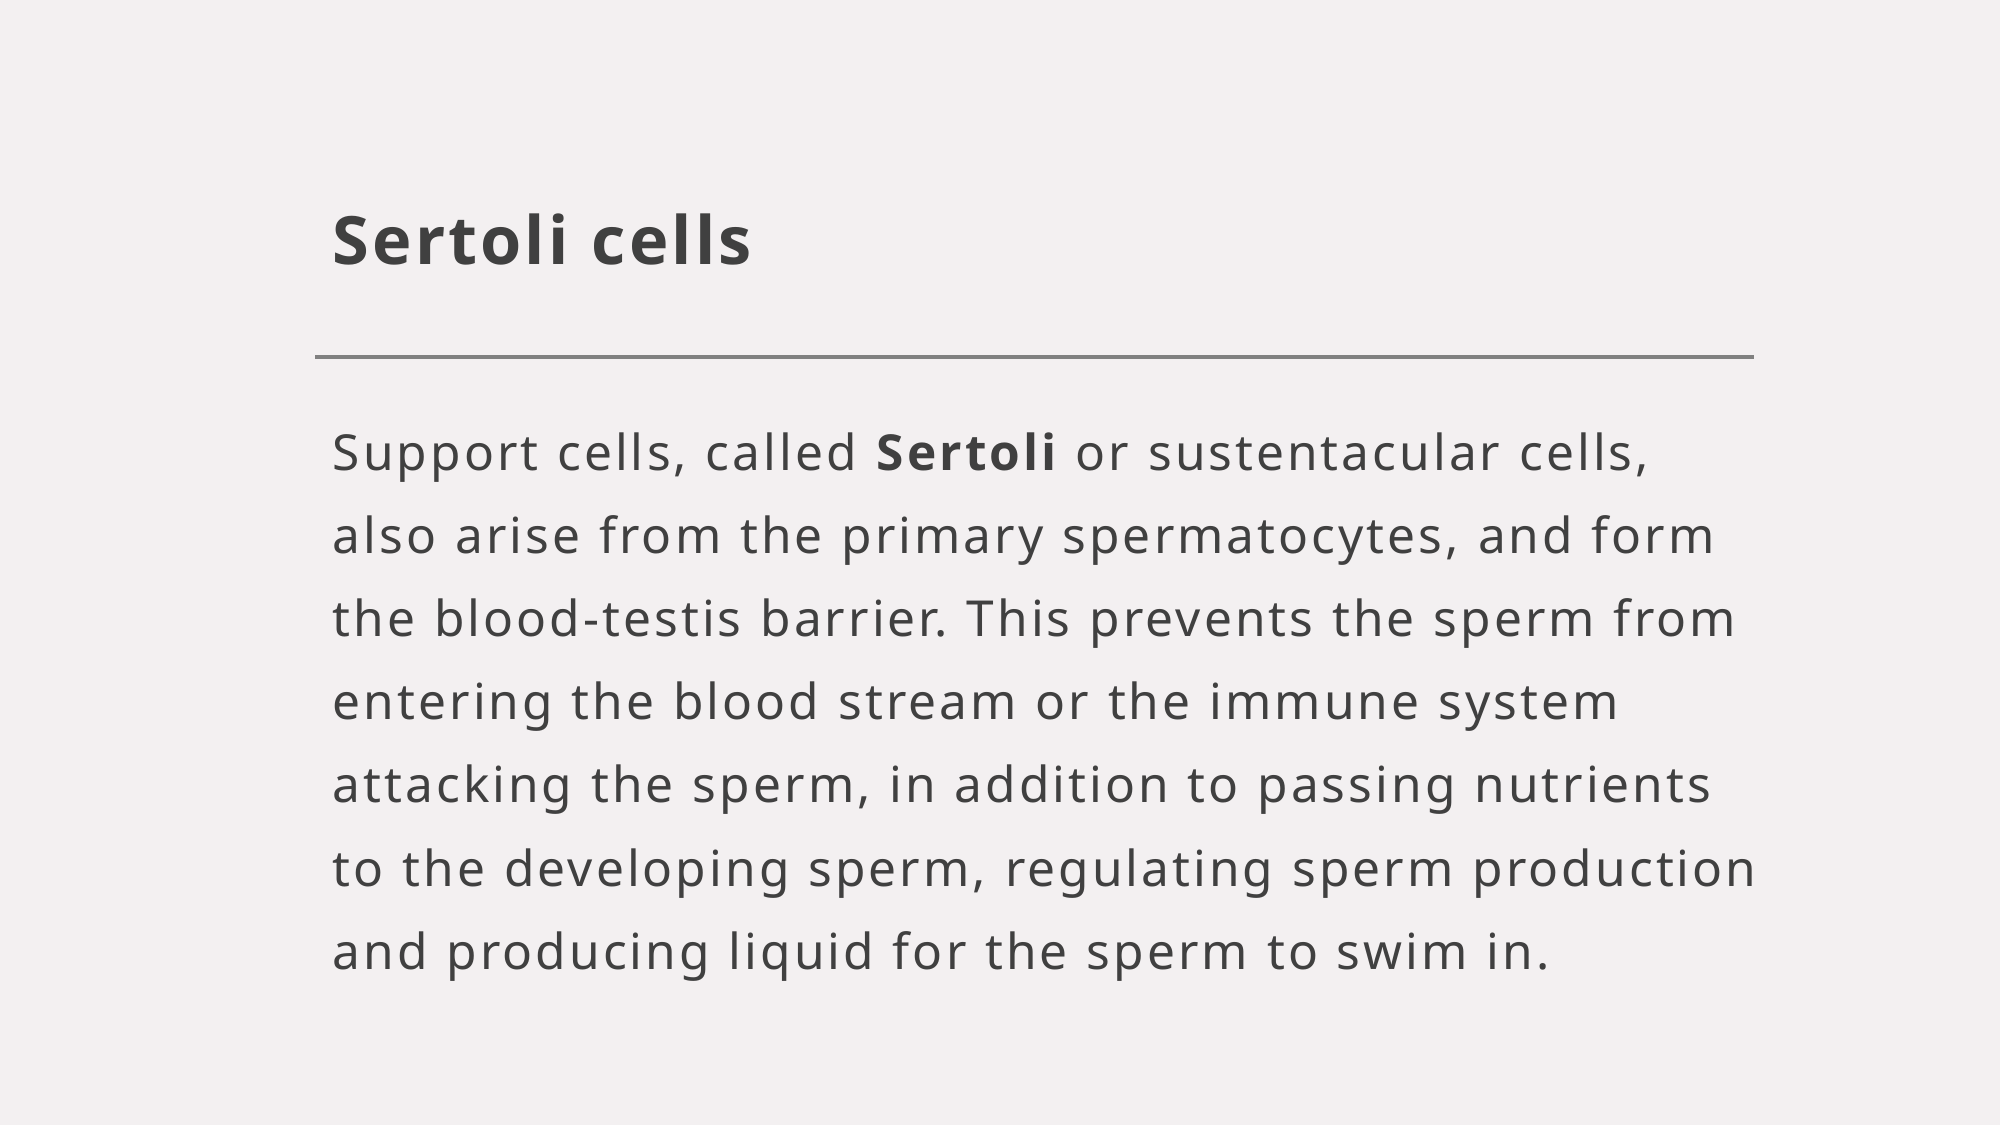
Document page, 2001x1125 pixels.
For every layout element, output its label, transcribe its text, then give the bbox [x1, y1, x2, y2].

list Support cells, called Sertoli or sustentacular cells, also arise from the primary spermatocytes, and form the blood-testis barrier. This prevents the sperm from entering the blood stream or the immune system attacking the sperm, in addition to passing nutrients to the developing sperm, regulating sperm production and producing liquid for the sperm to swim in. [315, 379, 1792, 1075]
title Sertoli cells [315, 72, 1754, 294]
